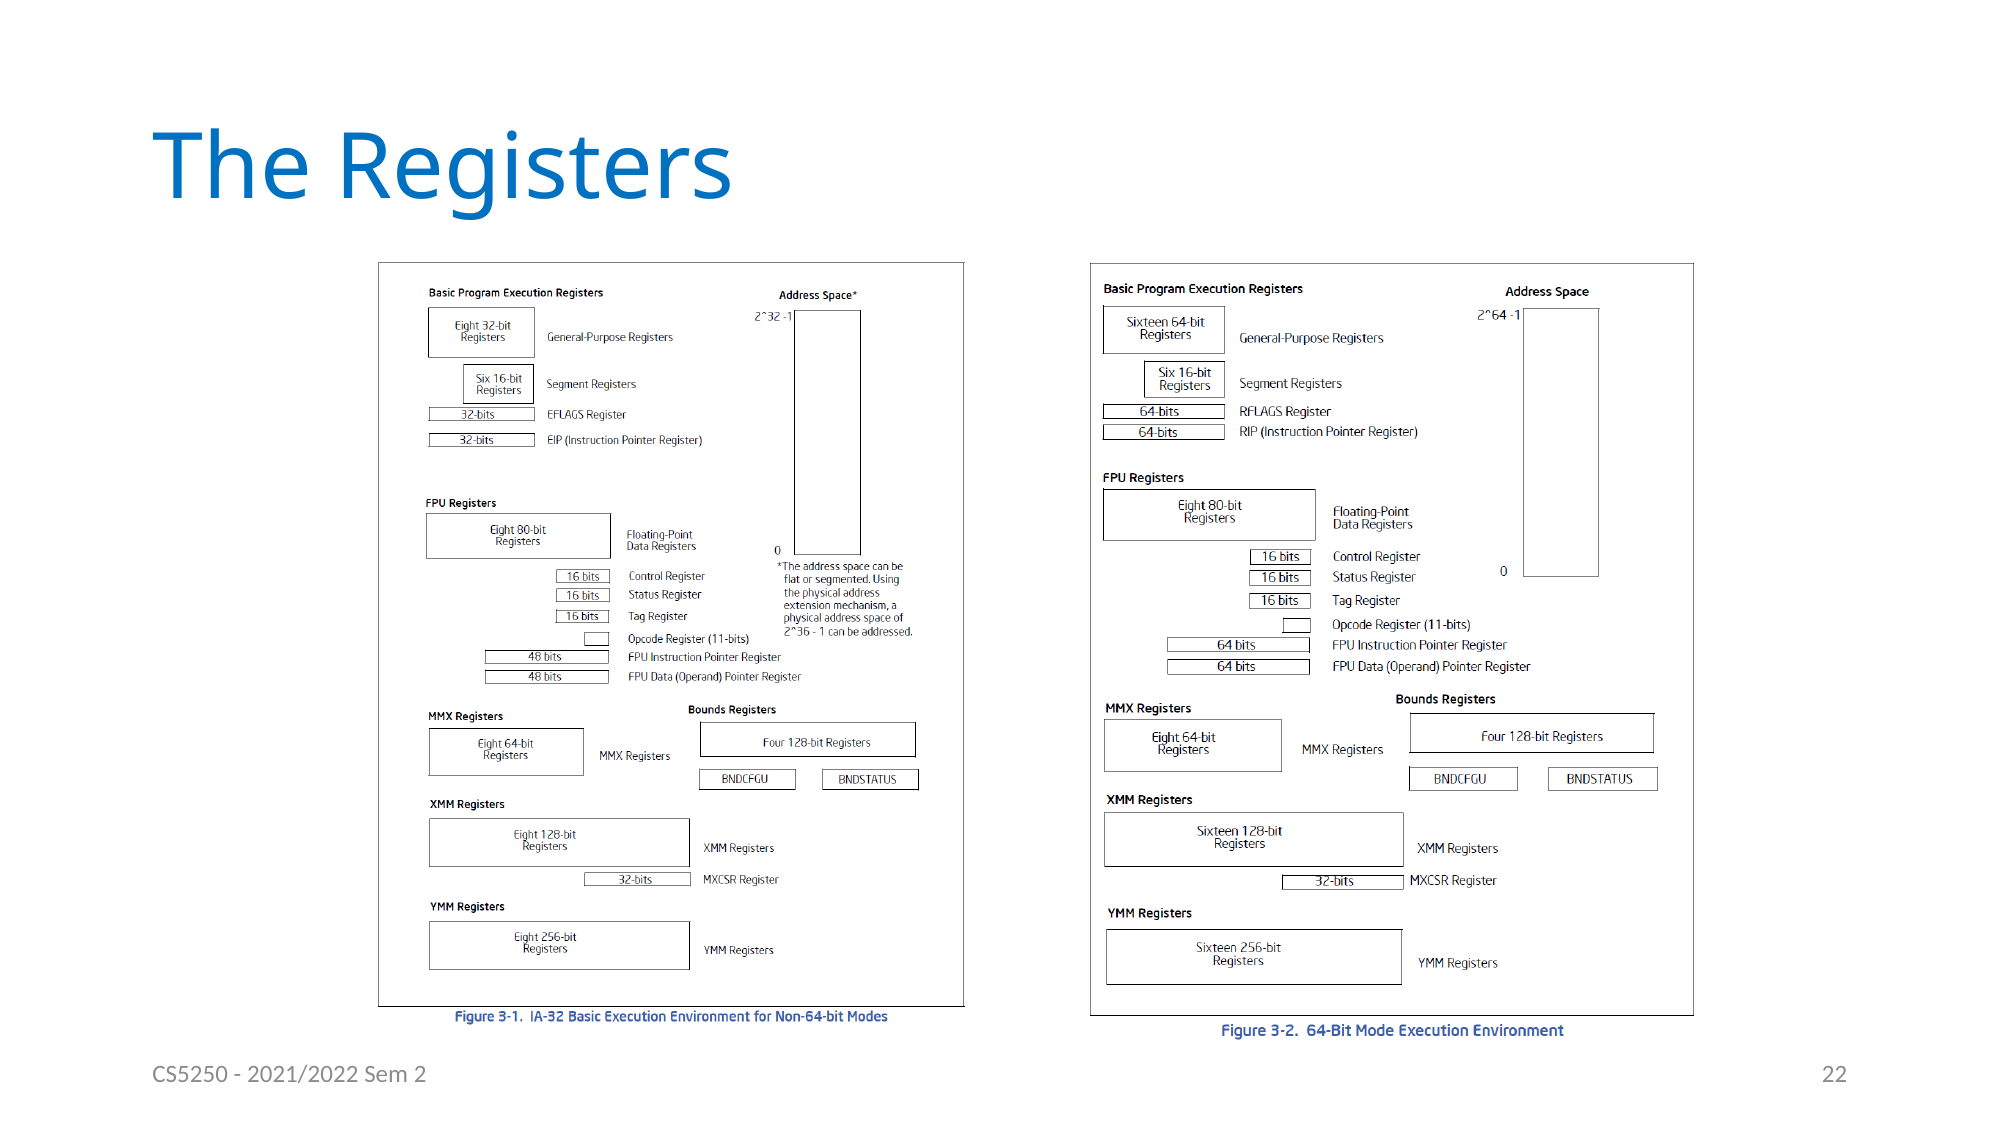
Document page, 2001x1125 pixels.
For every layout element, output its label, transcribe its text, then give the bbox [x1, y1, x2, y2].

title The Registers [137, 59, 1863, 278]
slide_number 22 [1412, 1042, 1863, 1103]
slide_number CS5250 - 2021/2022 Sem 2 [137, 1042, 588, 1103]
picture [1084, 254, 1703, 1049]
picture [368, 253, 973, 1033]
